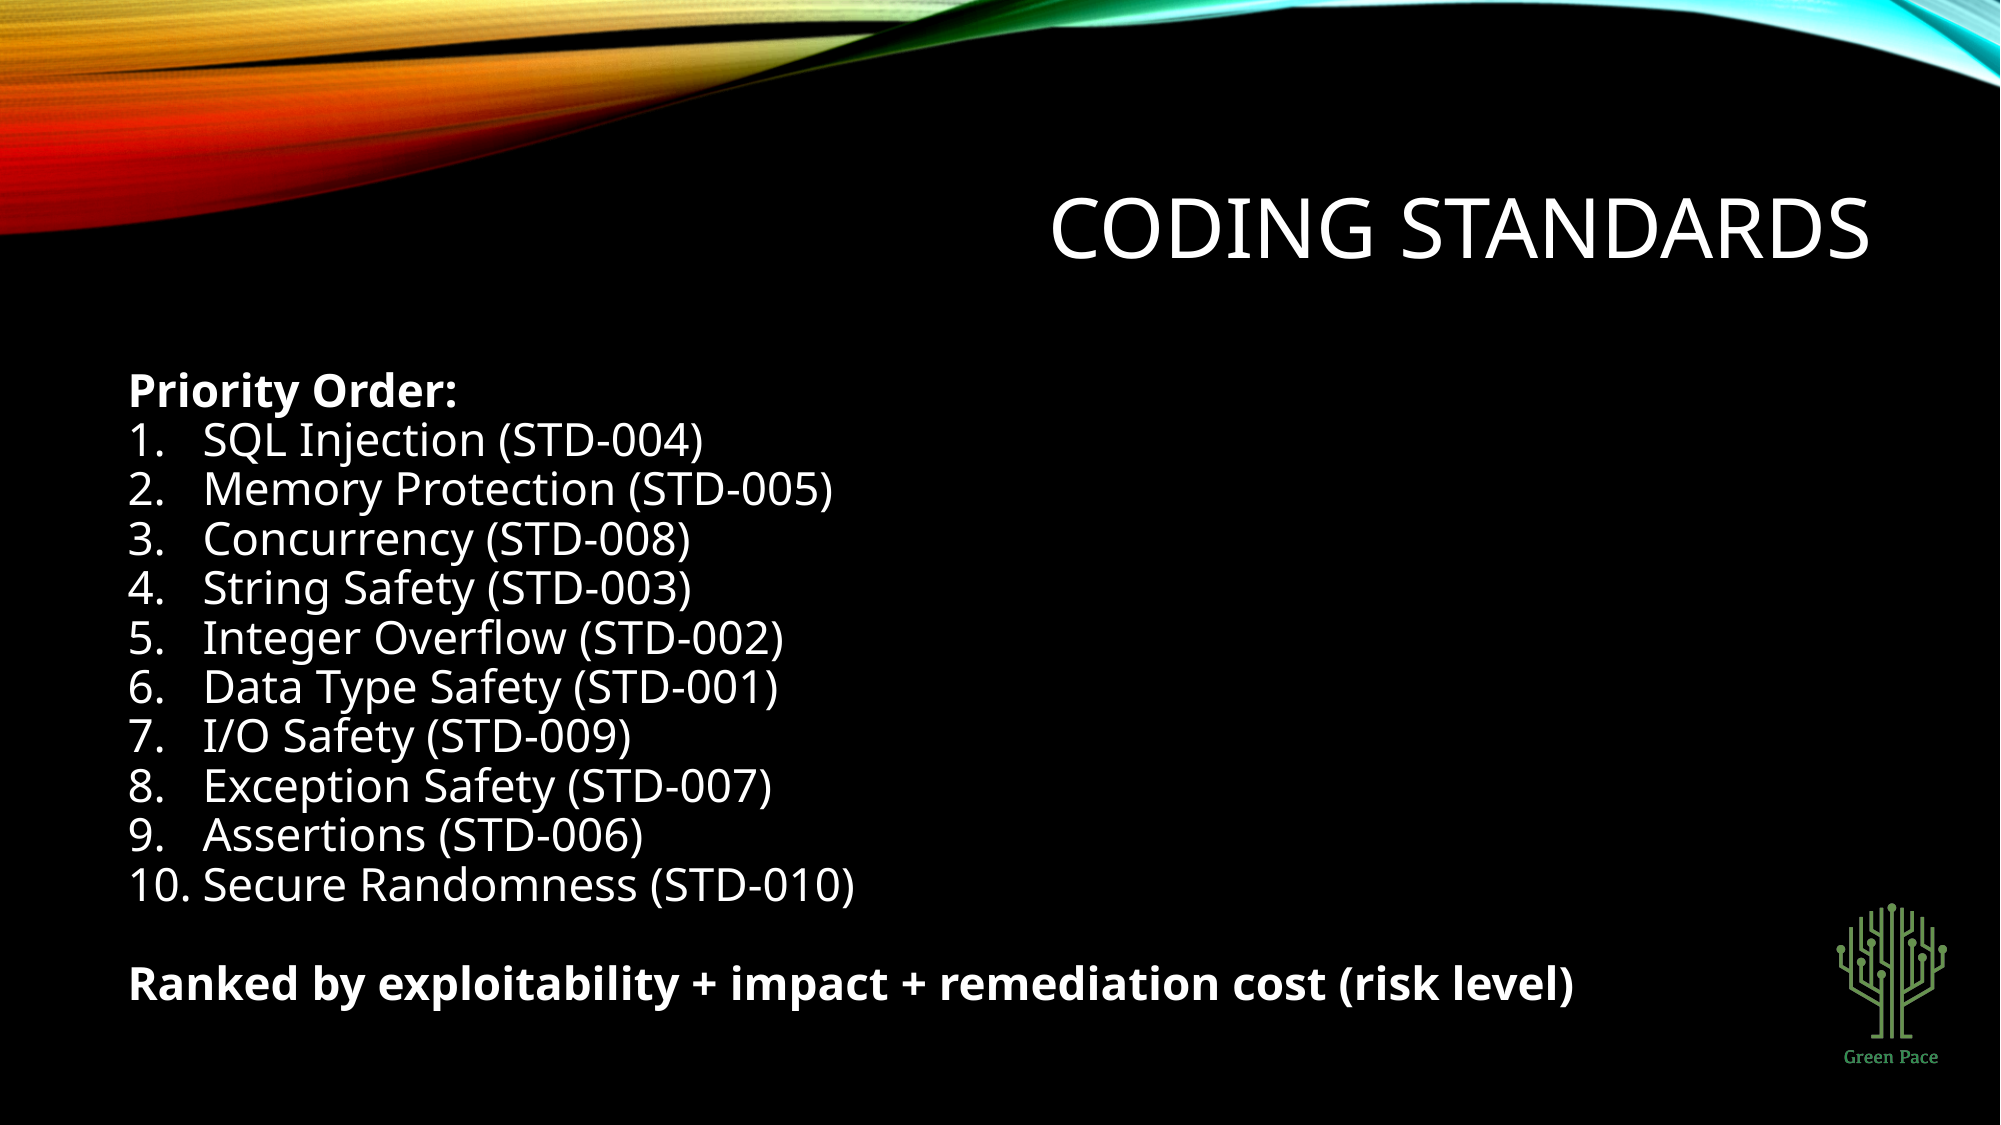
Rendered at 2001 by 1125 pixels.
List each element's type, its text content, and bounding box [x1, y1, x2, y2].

picture [1817, 892, 1964, 1082]
list Priority Order: SQL Injection (STD-004) Memory Protection (STD-005) Concurrency (STD-008) String Safety (STD-003) Integer Overflow (STD-002) Data Type Safety (STD-001) I/O Safety (STD-009) Exception Safety (STD-007) Assertions (STD-006) Secure Randomness (STD-010) Ranked by exploitability + impact + remediation cost (risk level) [112, 360, 1888, 1021]
picture [0, 0, 2000, 237]
title CODING STANDARDS [474, 125, 1888, 338]
